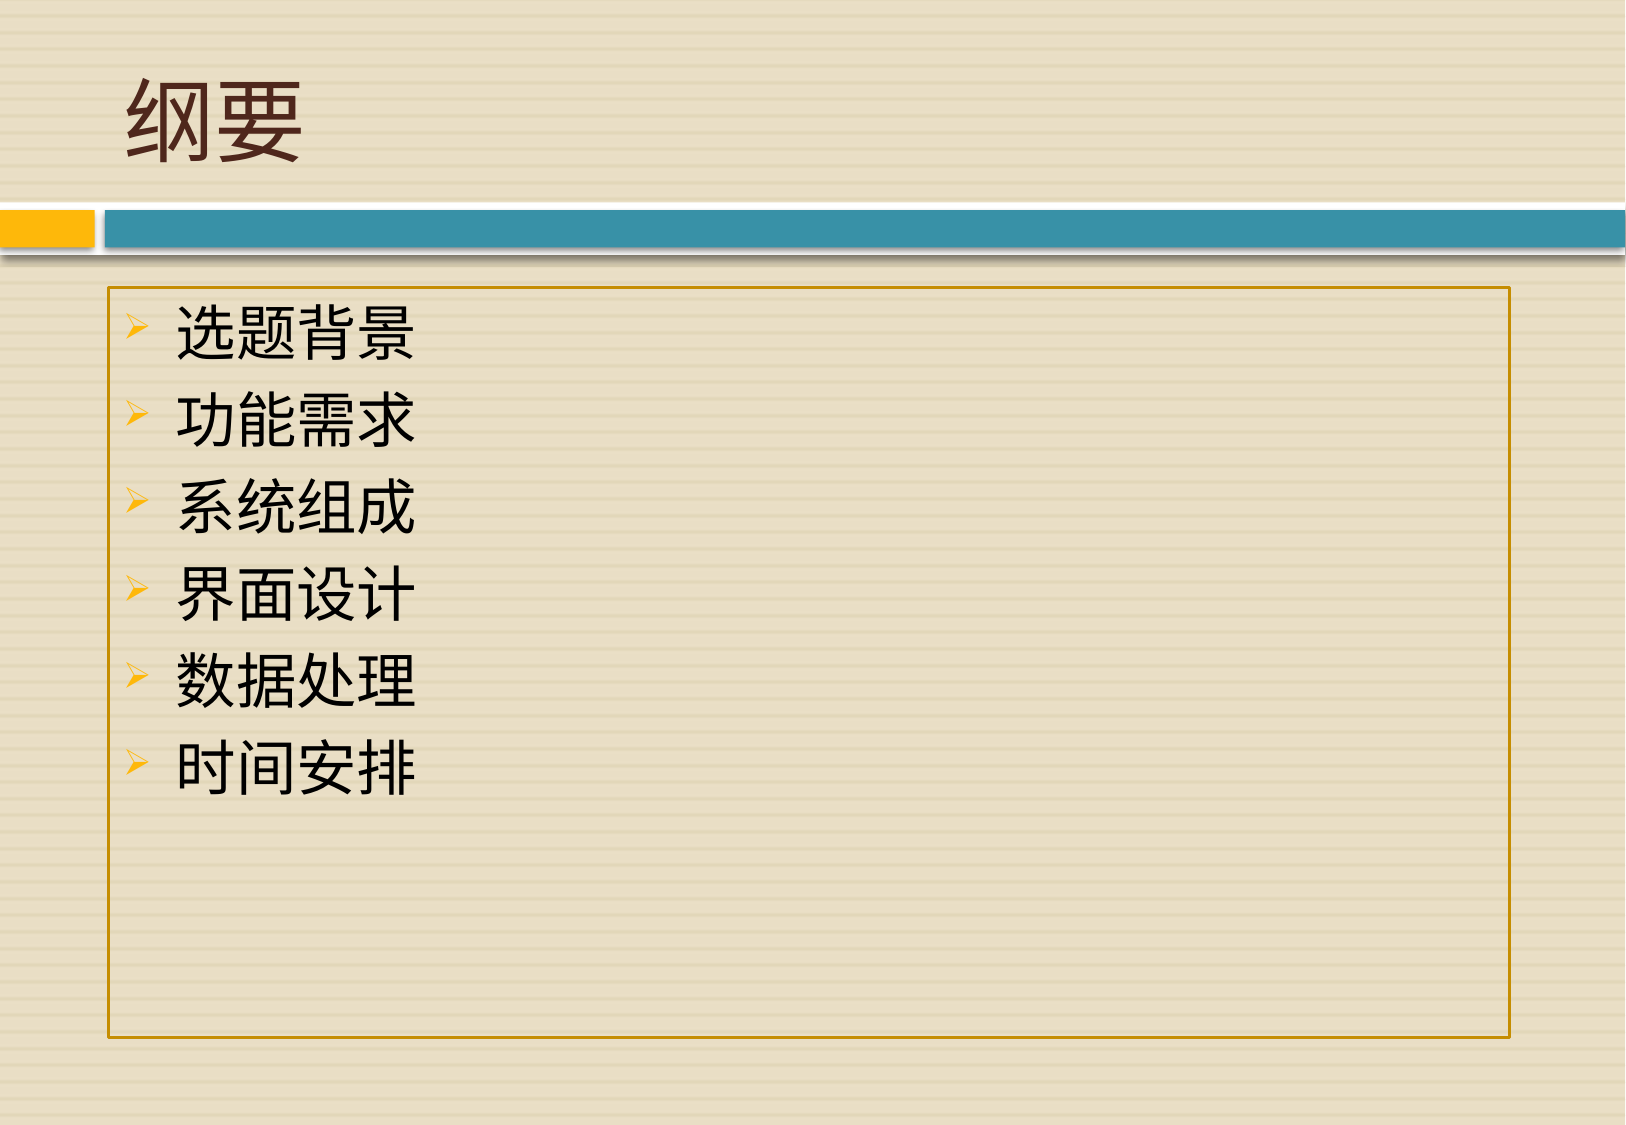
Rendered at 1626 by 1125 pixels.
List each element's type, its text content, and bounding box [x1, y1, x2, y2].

list 选题背景 功能需求 系统组成 界面设计 数据处理 时间安排 [108, 287, 1510, 1038]
title 纲要 [108, 37, 1558, 200]
